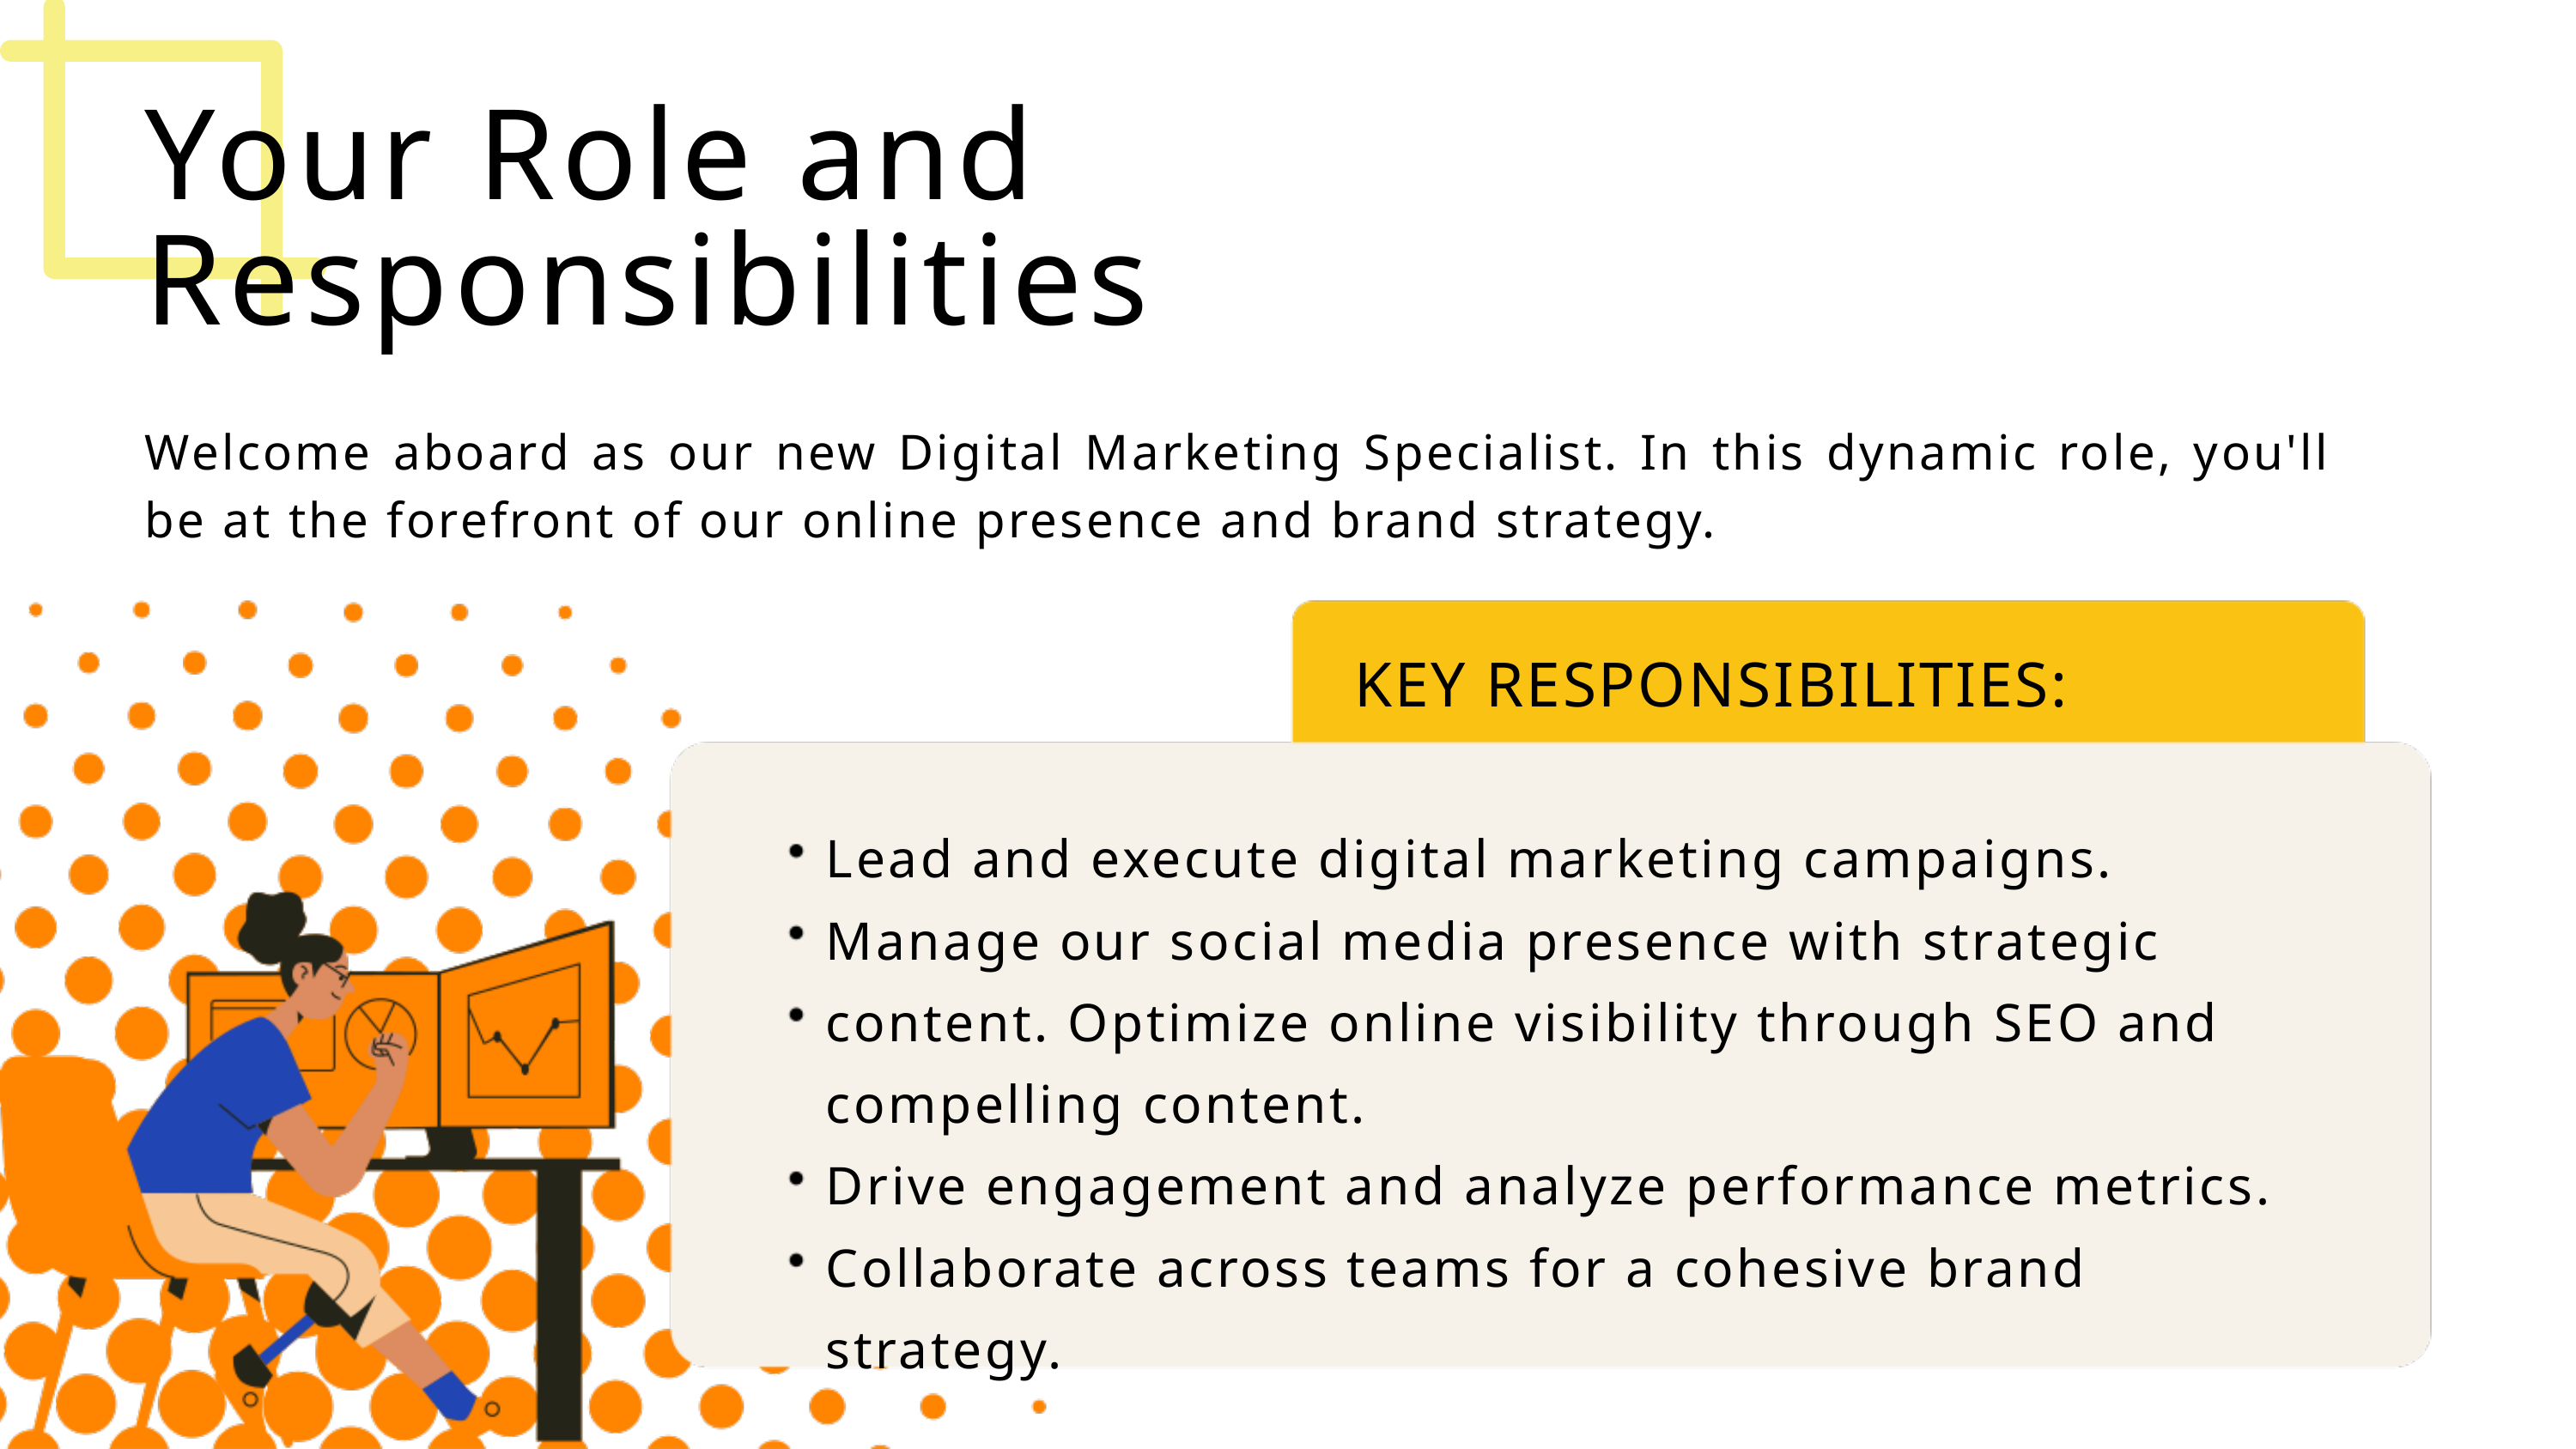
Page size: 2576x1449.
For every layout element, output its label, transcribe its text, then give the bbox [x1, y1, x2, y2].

text_box Welcome aboard as our new Digital Marketing Specialist. In this dynamic role, you'll be at the forefront of our online presence and brand strategy. [144, 412, 2333, 548]
text_box Lead and execute digital marketing campaigns. Manage our social media presence with strategic content. Optimize online visibility through SEO and compelling content. Drive engagement and analyze performance metrics. Collaborate across teams for a cohesive brand strategy. [825, 806, 2334, 1379]
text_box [0, 0, 326, 323]
text_box KEY RESPONSIBILITIES: [1354, 633, 2106, 719]
text_box Your Role and Responsibilities [144, 100, 1635, 350]
text_box [0, 592, 2440, 1449]
